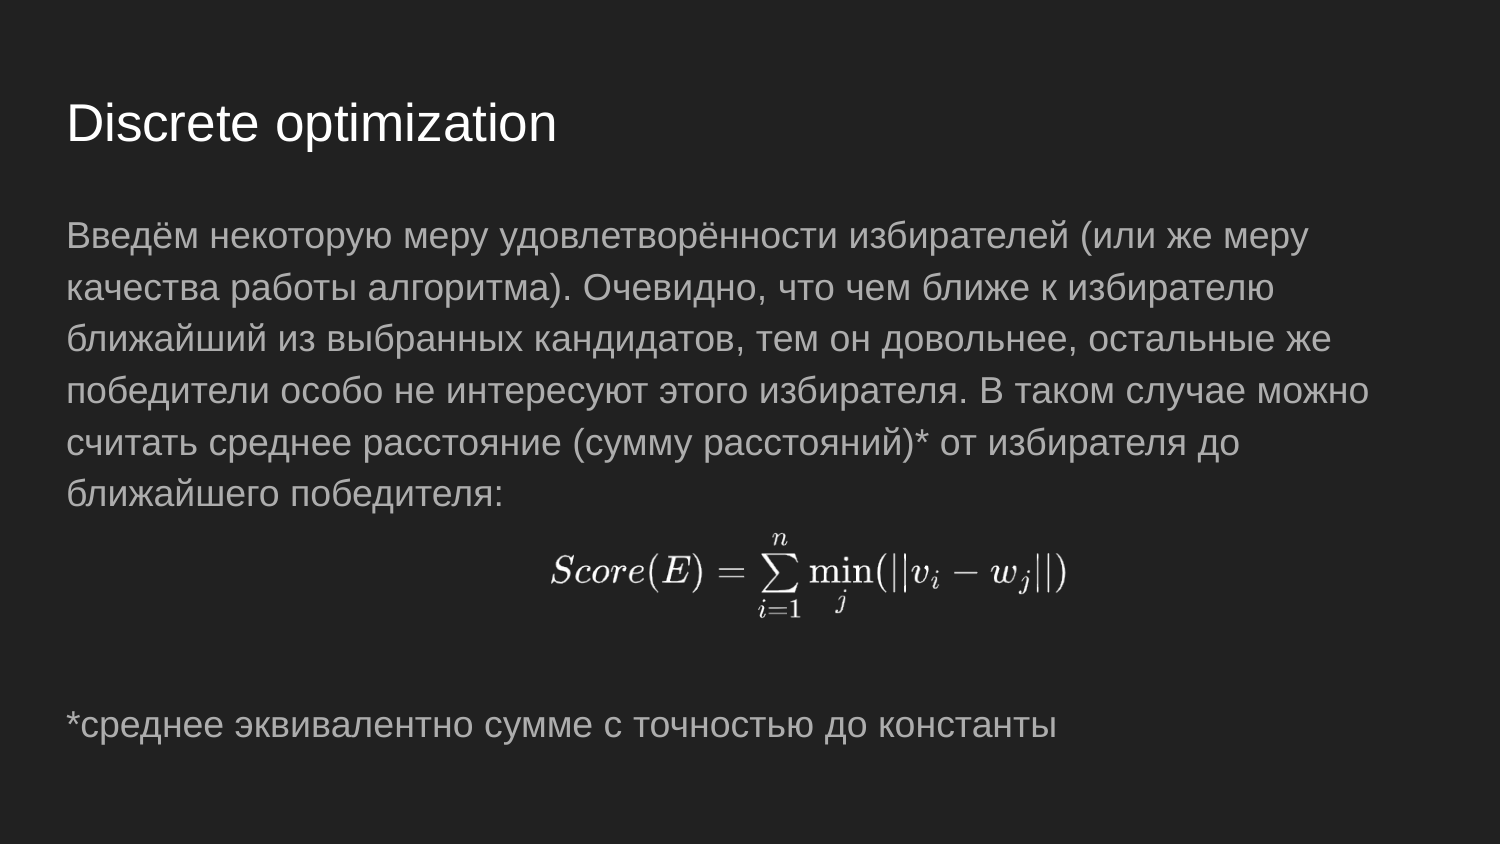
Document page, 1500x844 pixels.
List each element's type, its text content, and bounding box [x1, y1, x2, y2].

title Discrete optimization [51, 72, 1449, 167]
list Введём некоторую меру удовлетворённости избирателей (или же меру качества работы алгоритма). Очевидно, что чем ближе к избирателю ближайший из выбранных кандидатов, тем он довольнее, остальные же победители особо не интересуют этого избирателя. В таком случае можно считать среднее расстояние (сумму расстояний)* от избирателя до ближайшего победителя: *среднее эквивалентно сумме с точностью до константы [51, 189, 1449, 803]
picture [549, 529, 1069, 624]
